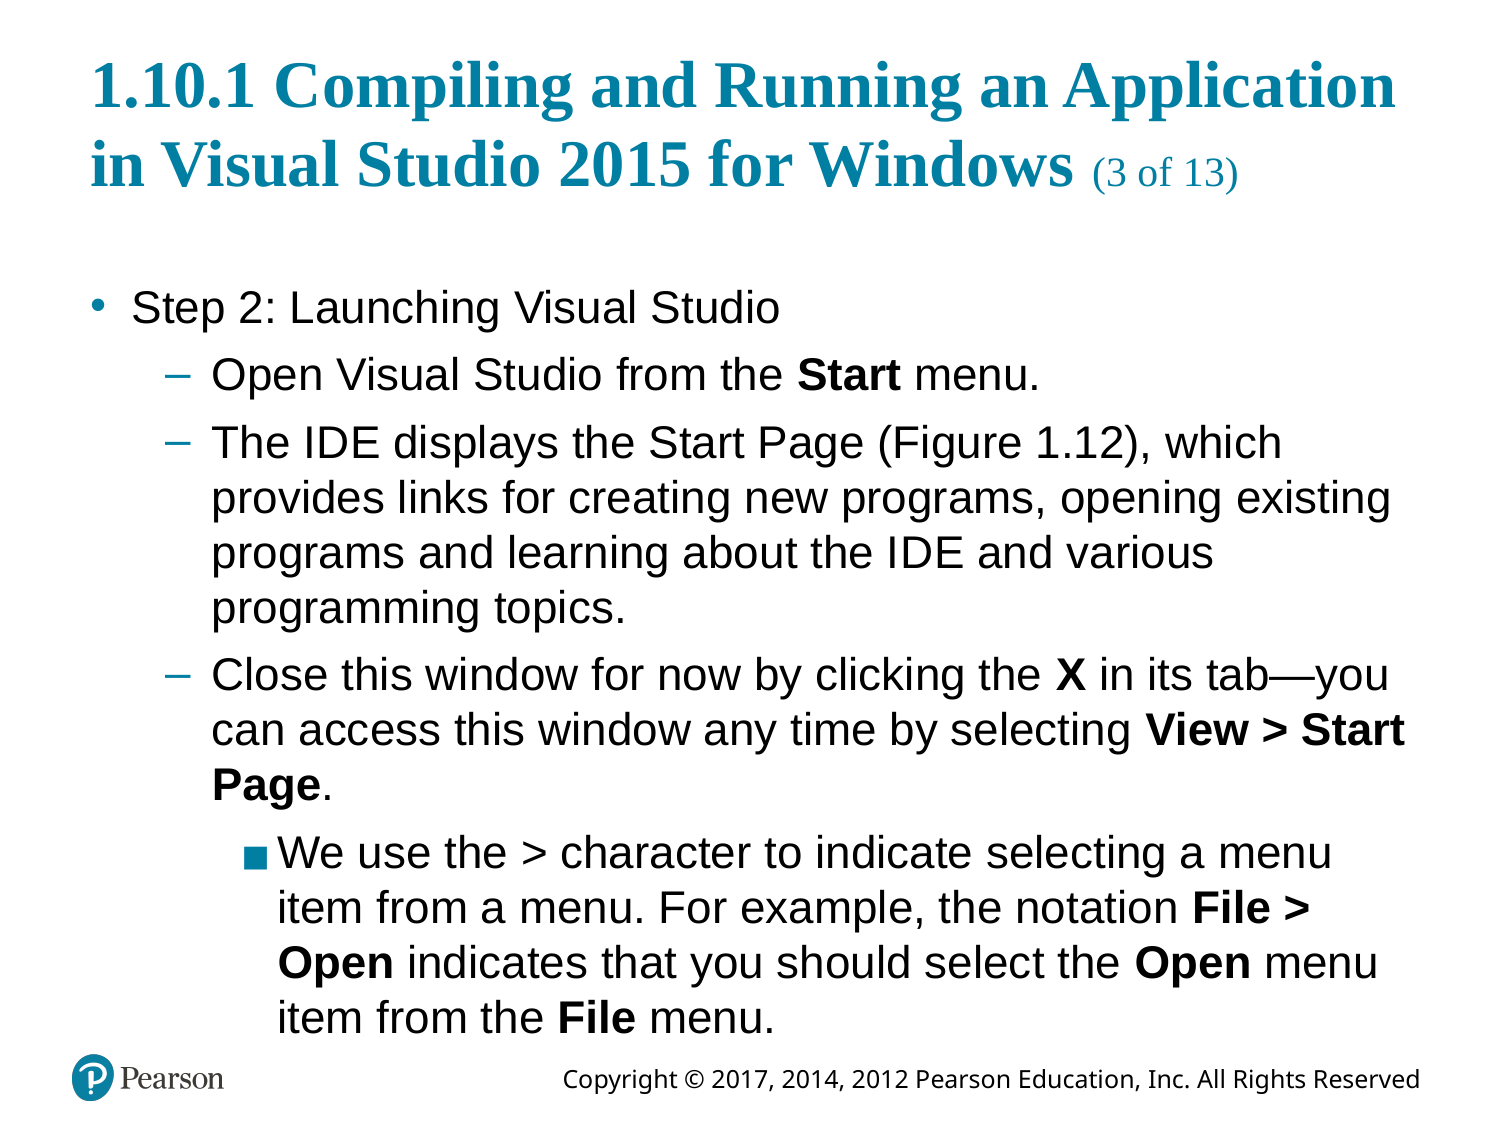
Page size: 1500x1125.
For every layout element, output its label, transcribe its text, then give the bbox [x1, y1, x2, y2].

picture [72, 1087, 83, 1101]
list Step 2: Launching Visual Studio Open Visual Studio from the Start menu. The I D E displays the Start Page (Figure 1.12), which provides links for creating new programs, opening existing programs and learning about the I D E and various programming topics. Close this window for now by clicking the X in its tab—you can access this window any time by selecting View > Start Page. We use the > character to indicate selecting a menu item from a menu. For example, the notation File > Open indicates that you should select the Open menu item from the File menu. [75, 262, 1425, 1043]
picture [98, 1054, 224, 1101]
title 1.10.1 Compiling and Running an Application in Visual Studio 2015 for Windows (3 of 13) [75, 35, 1425, 216]
picture [72, 1054, 88, 1070]
picture [80, 1063, 106, 1088]
